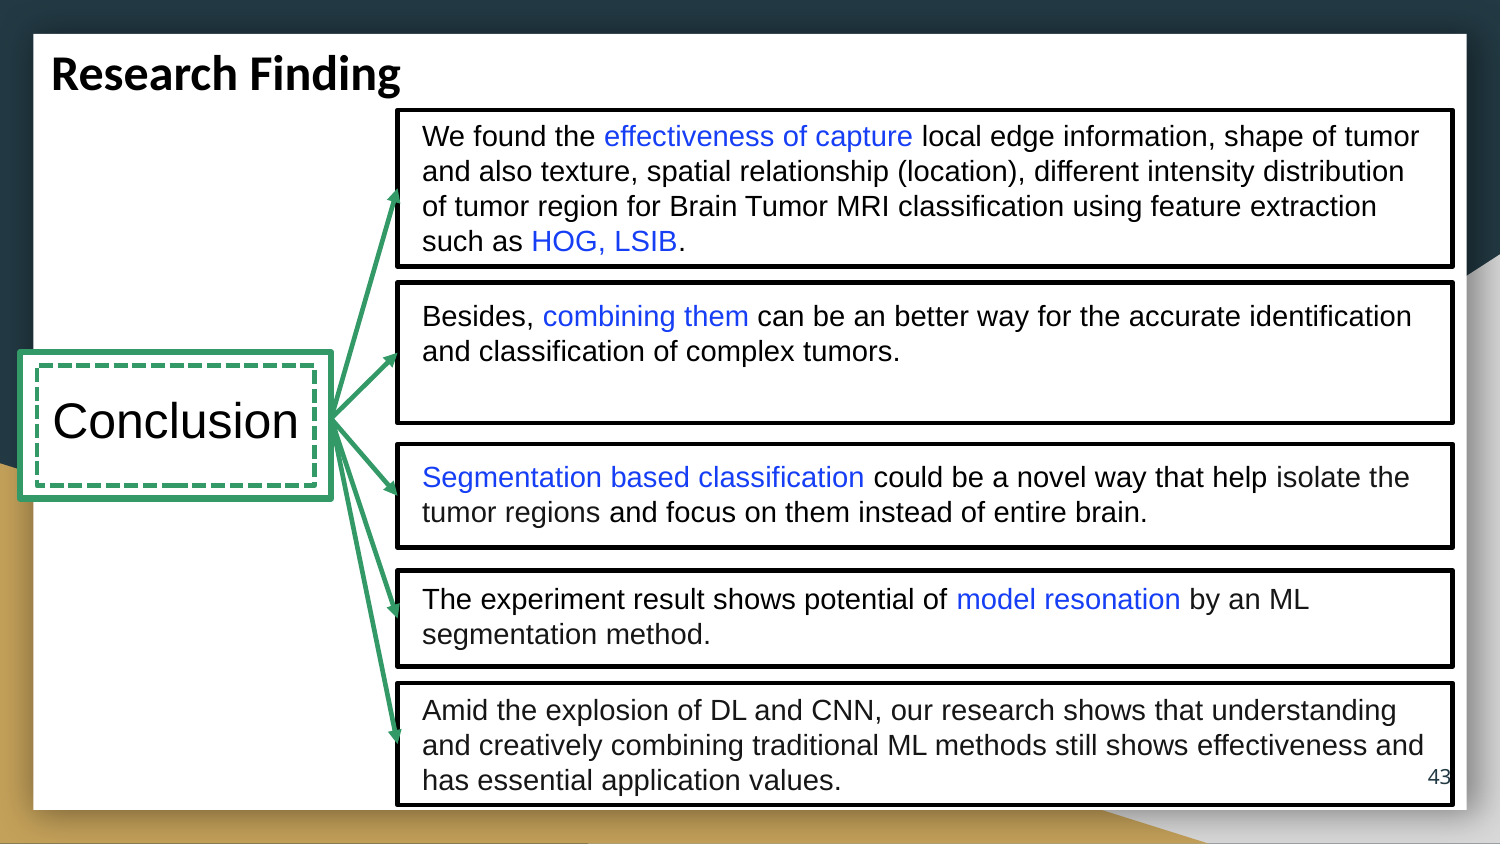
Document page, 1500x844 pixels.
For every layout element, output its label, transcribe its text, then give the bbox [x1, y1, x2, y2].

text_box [330, 352, 398, 417]
text_box [395, 108, 1454, 269]
text_box The experiment result shows potential of model resonation by an ML segmentation method. [407, 572, 1453, 658]
text_box [395, 681, 1454, 807]
text_box [35, 456, 316, 488]
text_box Amid the explosion of DL and CNN, our research shows that understanding and creatively combining traditional ML methods still shows effectiveness and has essential application values. [407, 683, 1443, 804]
text_box Segmentation based classification could be a novel way that help isolate the tumor regions and focus on them instead of entire brain. [407, 451, 1453, 536]
text_box We found the effectiveness of capture local edge information, shape of tumor and also texture, spatial relationship (location), different intensity distribution of tumor region for Brain Tumor MRI classification using feature extraction such as HOG, LSIB. [407, 110, 1453, 265]
slide_number 43 [1376, 745, 1467, 810]
text_box Conclusion [20, 381, 324, 456]
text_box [330, 188, 398, 352]
text_box Besides, combining them can be an better way for the accurate identification and classification of complex tumors. [407, 290, 1453, 375]
text_box [18, 350, 325, 501]
text_box Research Finding [15, 25, 638, 116]
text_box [330, 418, 398, 745]
text_box [402, 280, 1454, 425]
text_box [402, 568, 1454, 669]
text_box [35, 363, 316, 381]
text_box [403, 442, 1454, 550]
